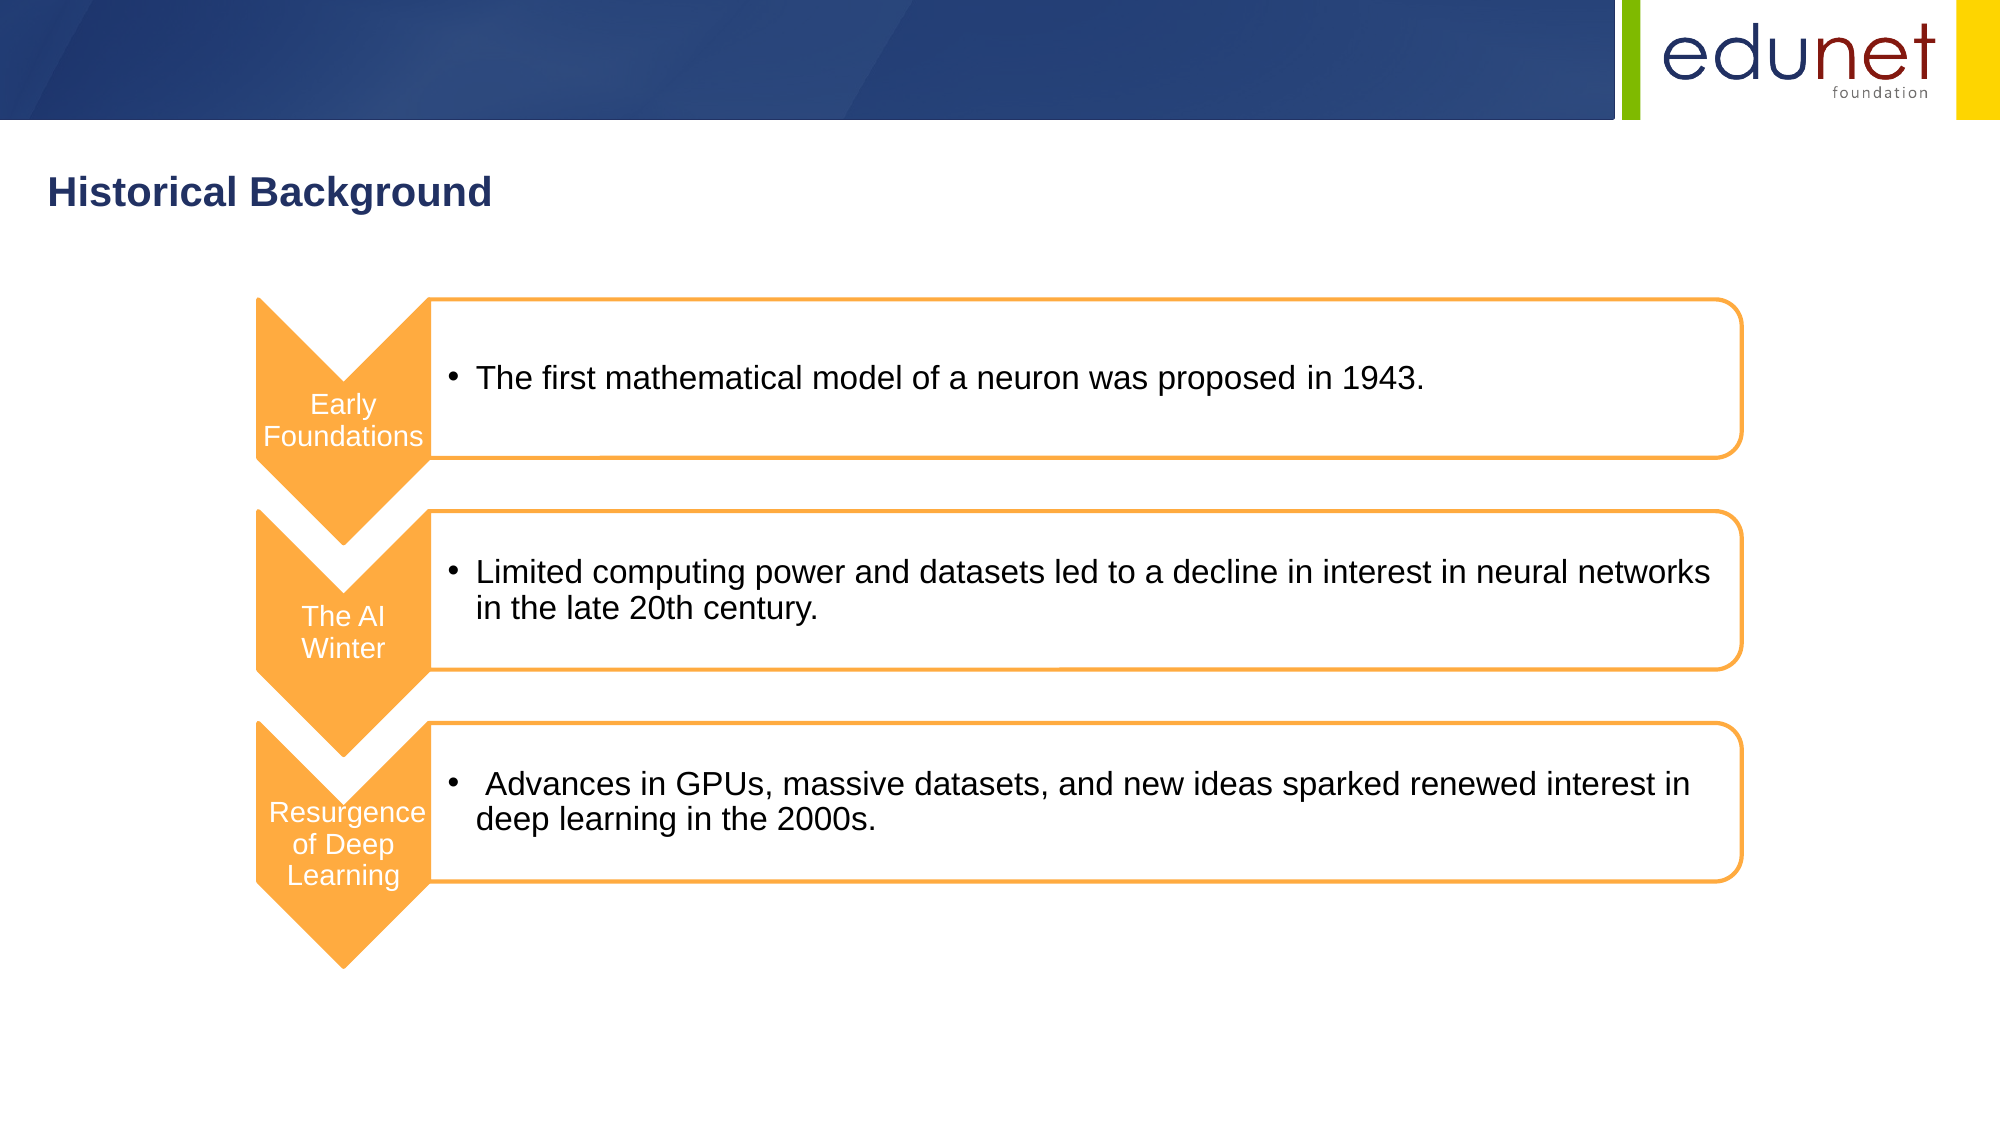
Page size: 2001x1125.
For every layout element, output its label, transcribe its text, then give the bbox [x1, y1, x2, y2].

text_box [257, 298, 1742, 968]
picture [1652, 12, 1948, 108]
text_box Historical Background [32, 157, 691, 223]
